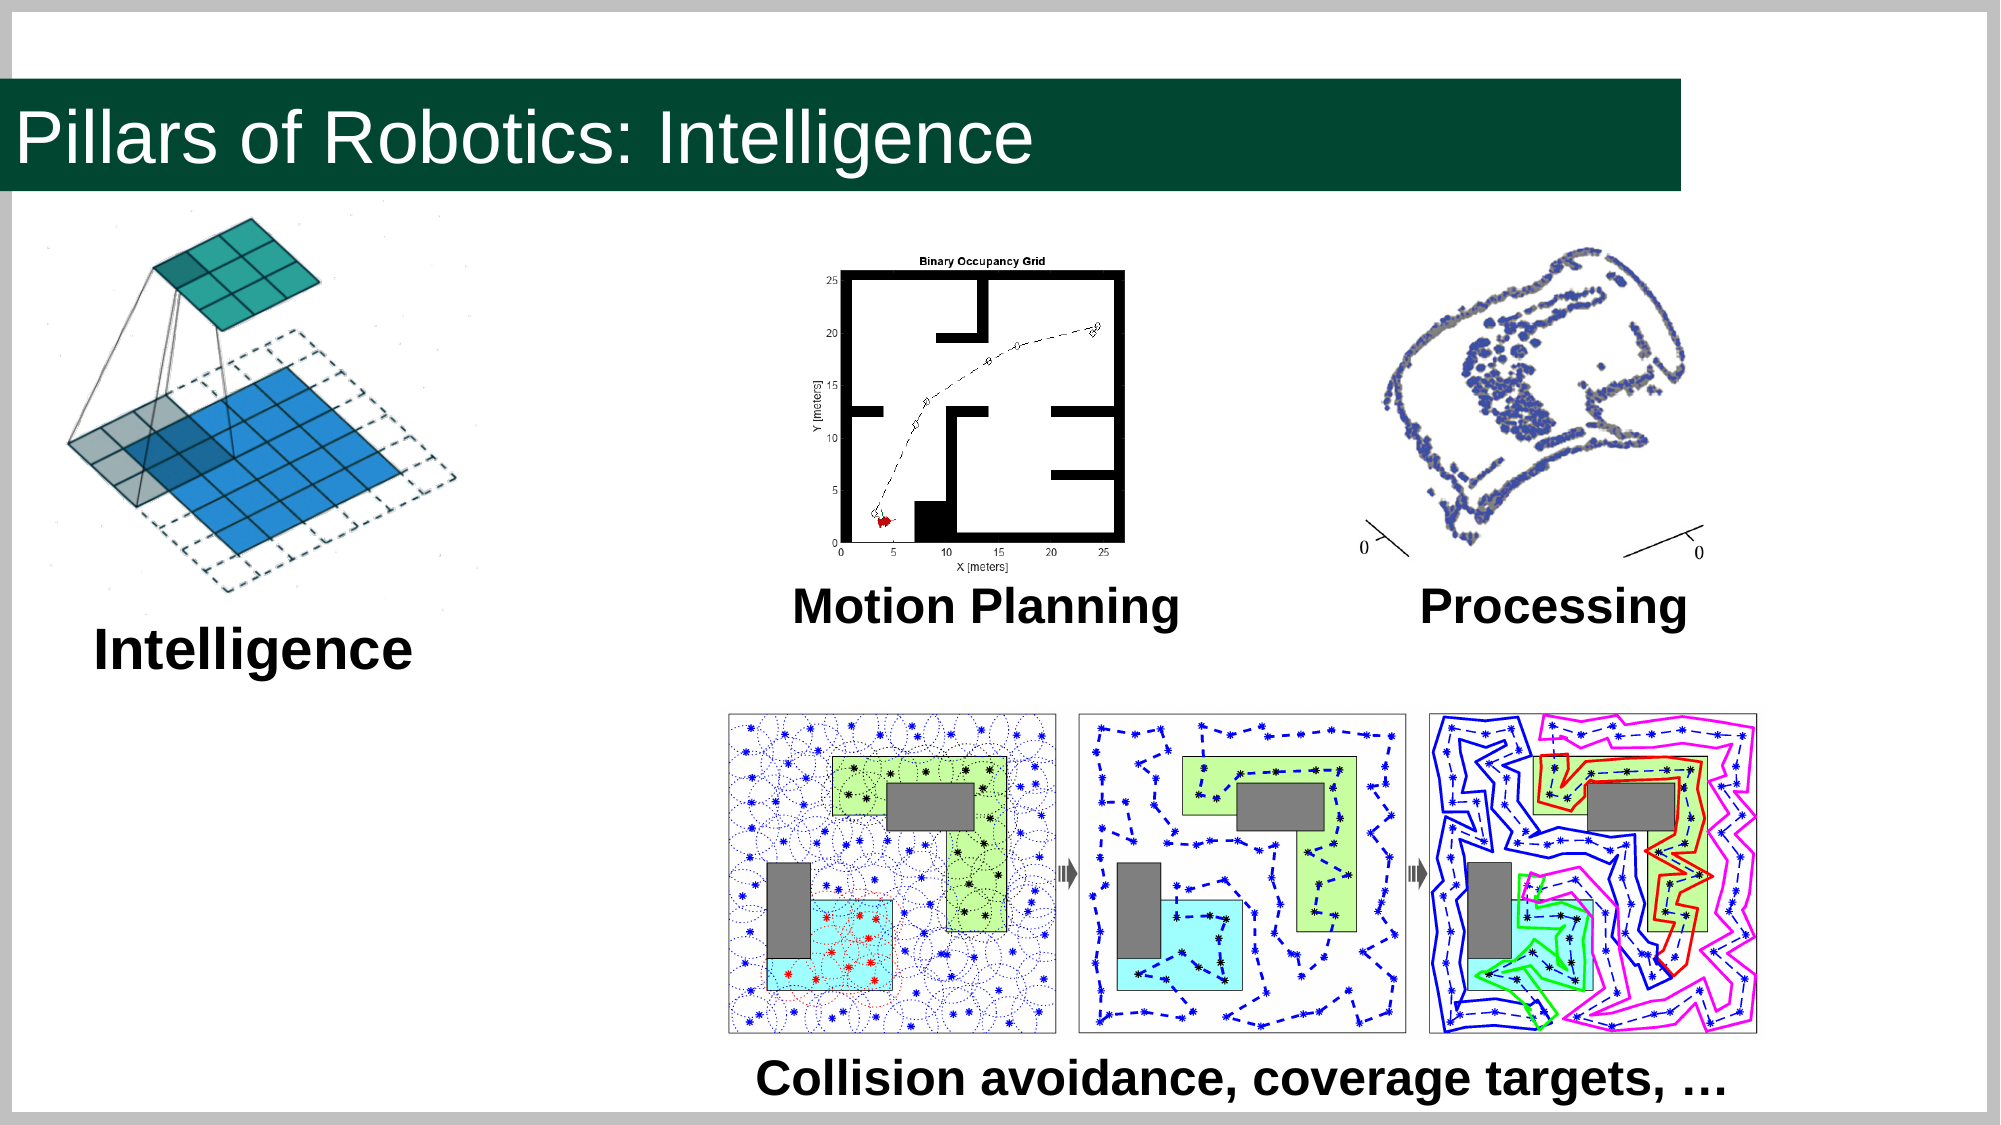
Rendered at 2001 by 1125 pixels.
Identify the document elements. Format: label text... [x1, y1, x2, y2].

text_box Motion Planning [777, 587, 1196, 641]
text_box Intelligence [78, 626, 430, 689]
text_box Processing [1404, 572, 1704, 641]
picture [752, 245, 1197, 579]
picture [1359, 245, 1704, 567]
text_box [0, 78, 1681, 192]
text_box Collision avoidance, coverage targets, … [740, 1049, 1746, 1113]
picture [720, 706, 1766, 1040]
text_box Pillars of Robotics: Intelligence [0, 84, 1360, 184]
text_box [0, 0, 2000, 1125]
picture [42, 194, 481, 617]
